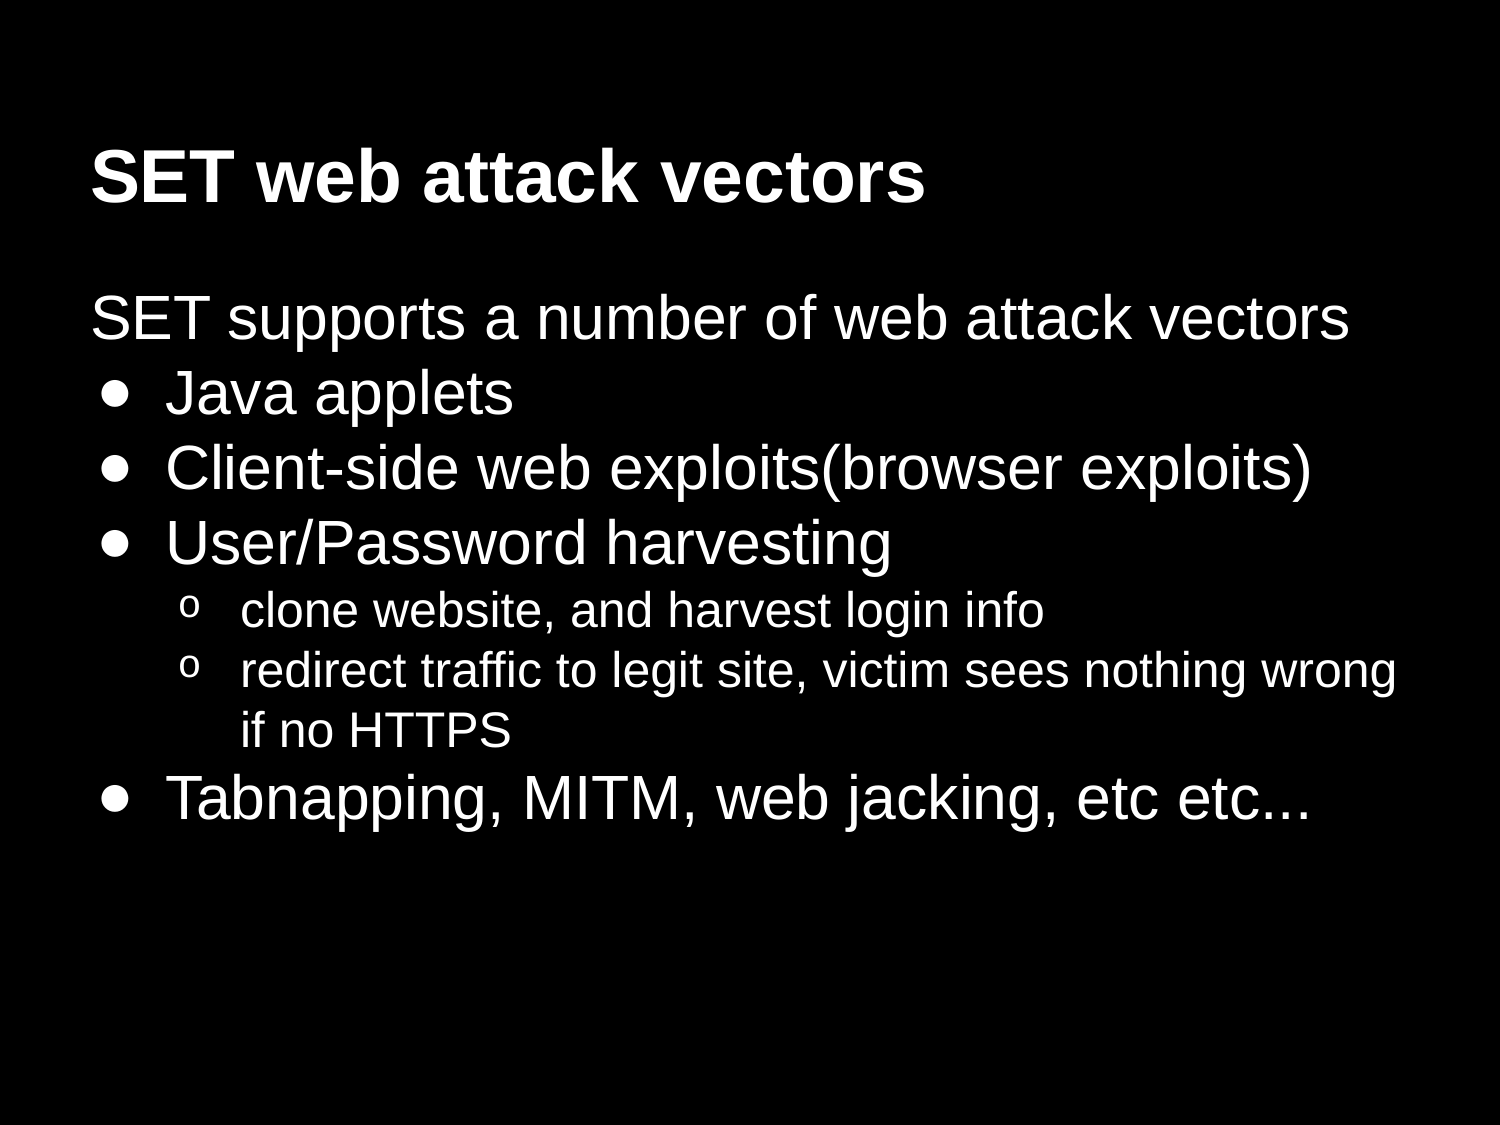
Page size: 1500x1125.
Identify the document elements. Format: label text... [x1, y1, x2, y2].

list SET supports a number of web attack vectors Java applets Client-side web exploits(browser exploits) User/Password harvesting clone website, and harvest login info redirect traffic to legit site, victim sees nothing wrong if no HTTPS Tabnapping, MITM, web jacking, etc etc... [75, 262, 1425, 1078]
title SET web attack vectors [75, 45, 1425, 233]
